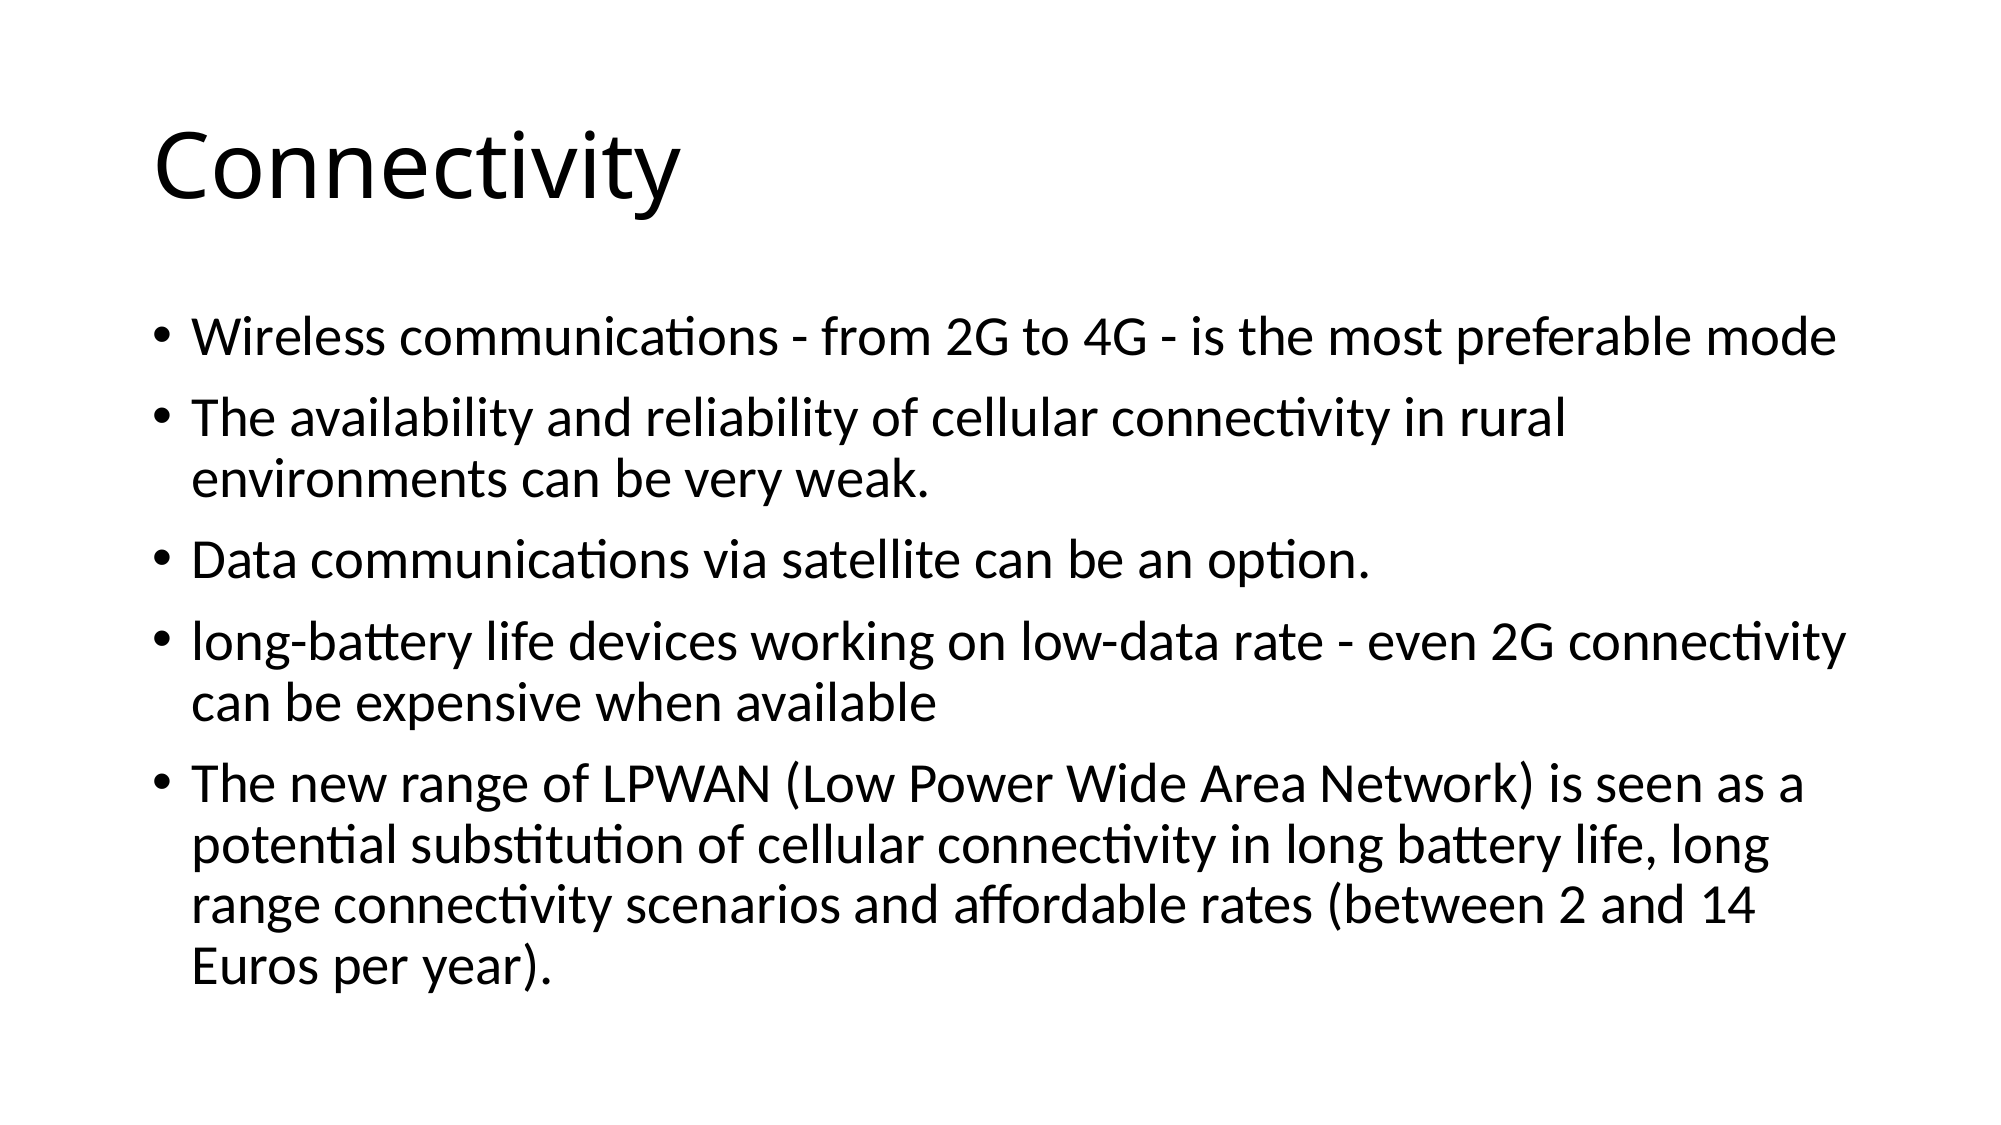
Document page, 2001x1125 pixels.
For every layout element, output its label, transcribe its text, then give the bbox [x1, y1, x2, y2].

list Wireless communications - from 2G to 4G - is the most preferable mode The availability and reliability of cellular connectivity in rural environments can be very weak. Data communications via satellite can be an option. long-battery life devices working on low-data rate - even 2G connectivity can be expensive when available The new range of LPWAN (Low Power Wide Area Network) is seen as a potential substitution of cellular connectivity in long battery life, long range connectivity scenarios and affordable rates (between 2 and 14 Euros per year). [137, 299, 1863, 1014]
title Connectivity [137, 59, 1863, 278]
